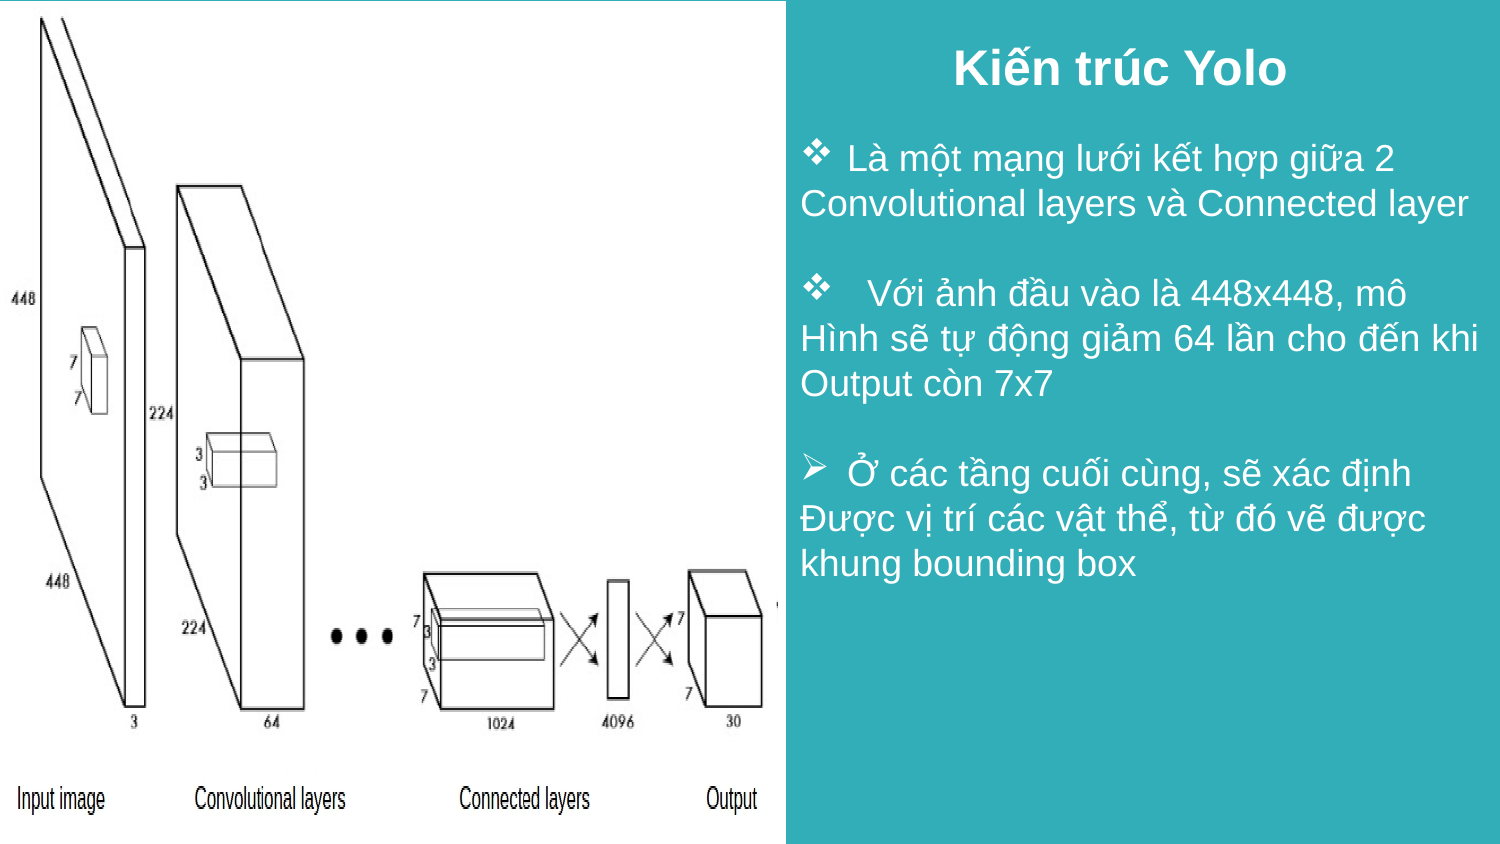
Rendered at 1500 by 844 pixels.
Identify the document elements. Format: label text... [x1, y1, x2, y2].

text_box Là một mạng lưới kết hợp giữa 2 Convolutional layers và Connected layer Với ảnh đầu vào là 448x448, mô Hình sẽ tự động giảm 64 lần cho đến khi Output còn 7x7 Ở các tầng cuối cùng, sẽ xác định Được vị trí các vật thể, từ đó vẽ được khung bounding box [790, 126, 1495, 637]
picture [0, 0, 786, 844]
text_box Kiến trúc Yolo [938, 27, 1388, 103]
